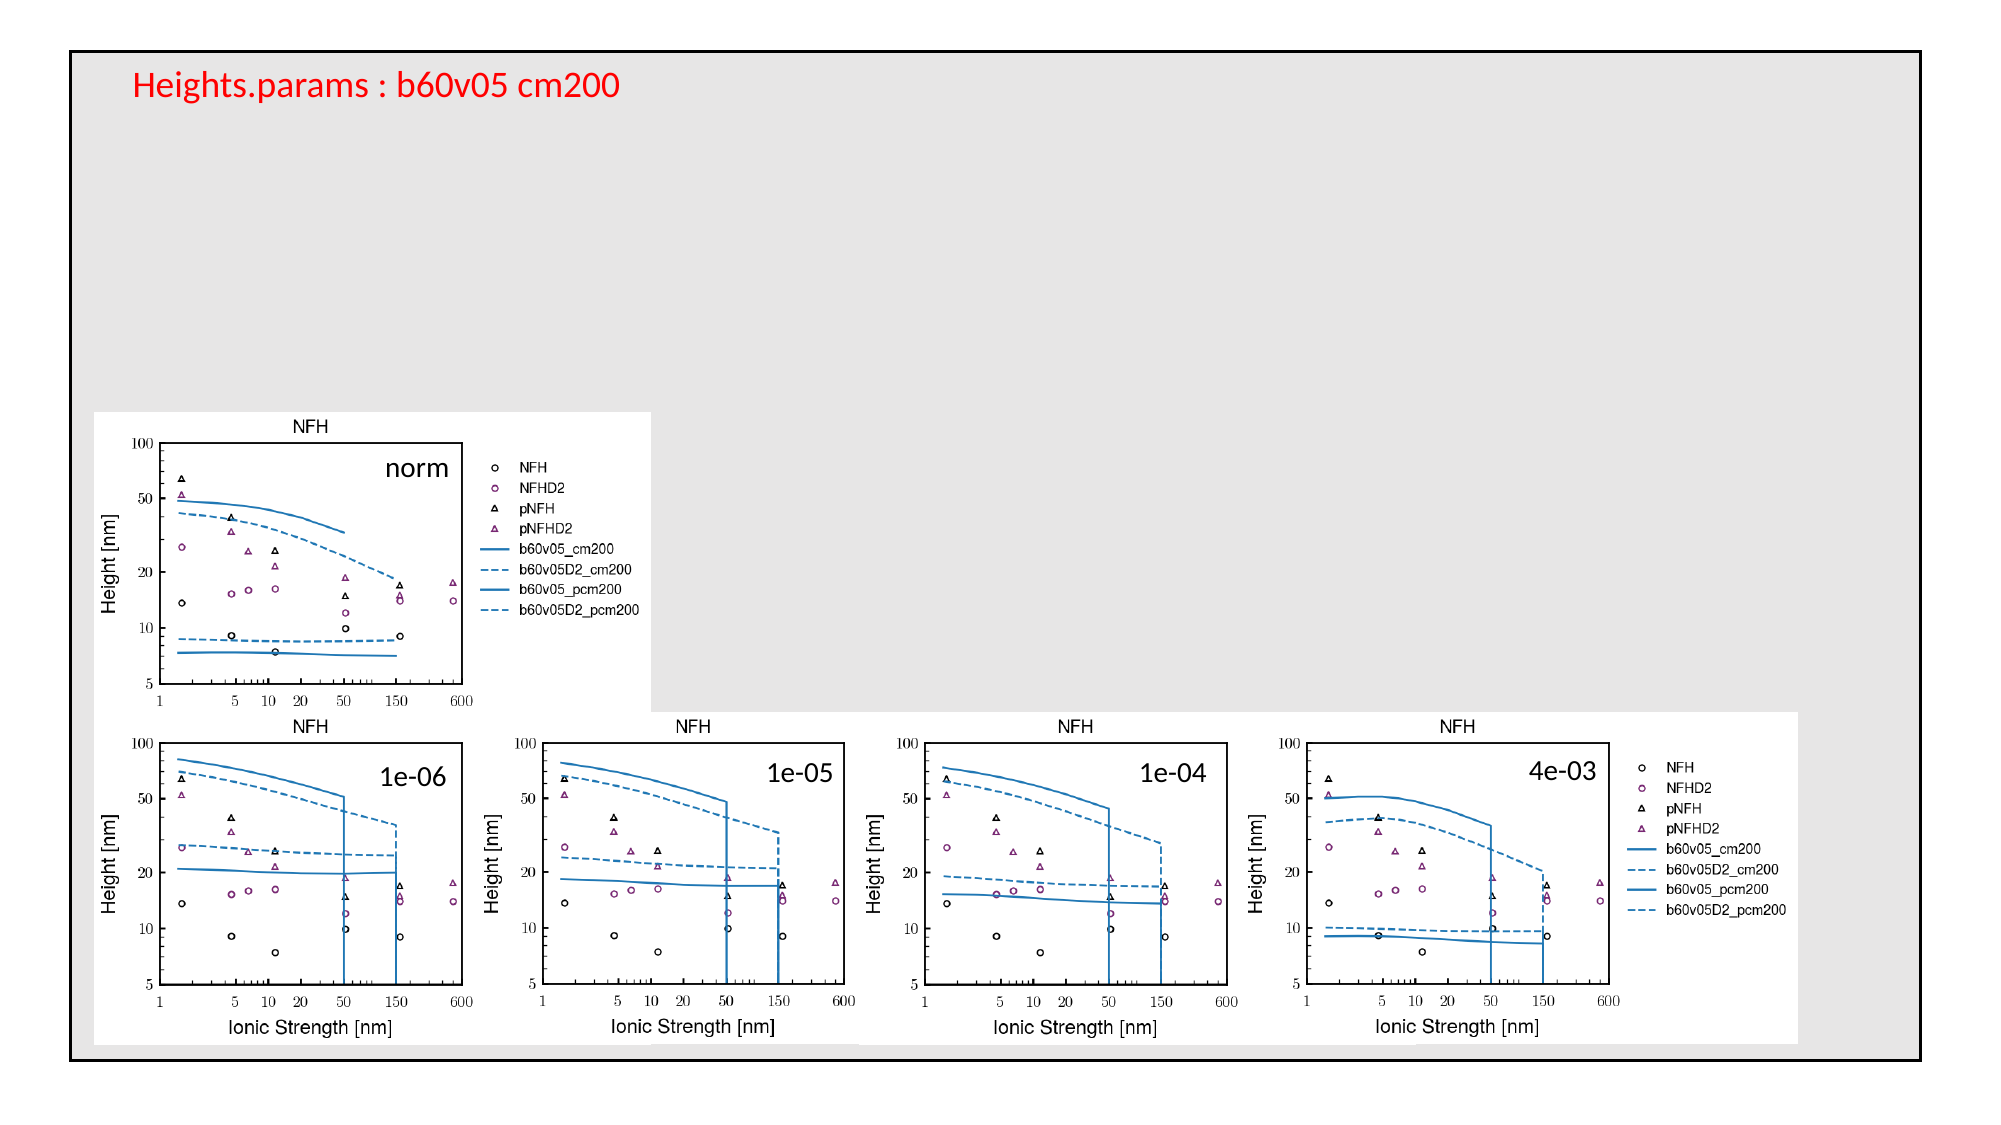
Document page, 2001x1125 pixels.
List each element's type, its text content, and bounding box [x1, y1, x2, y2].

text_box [477, 712, 859, 1044]
text_box Heights.params : b60v05 cm200 [117, 52, 758, 113]
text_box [94, 712, 651, 1045]
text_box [94, 412, 651, 712]
text_box [70, 50, 1922, 1061]
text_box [1241, 712, 1798, 1044]
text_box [859, 712, 1416, 1045]
